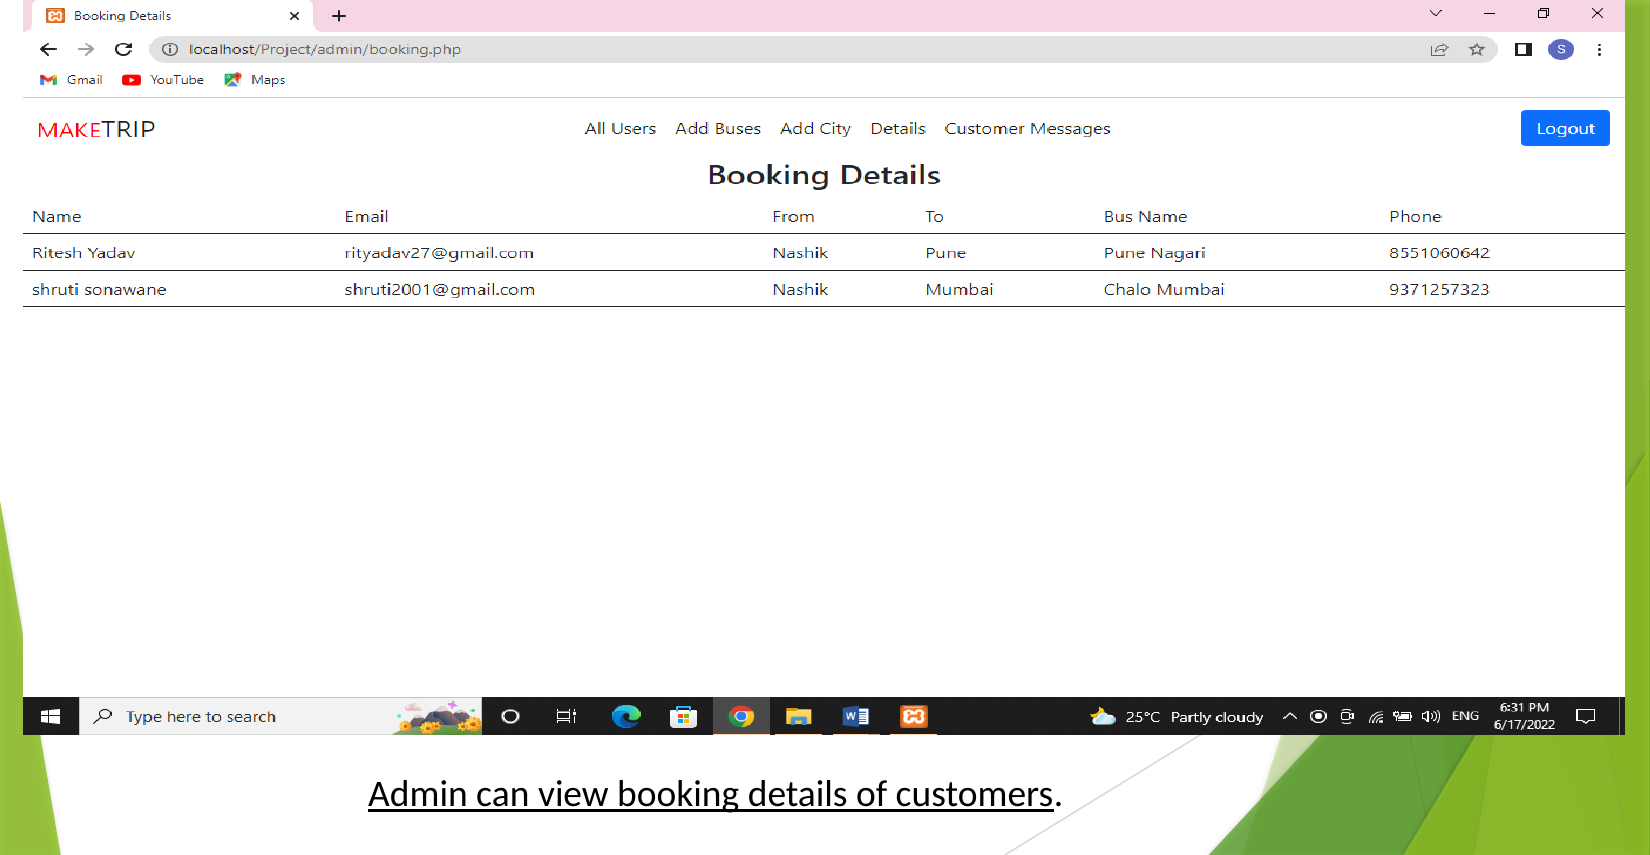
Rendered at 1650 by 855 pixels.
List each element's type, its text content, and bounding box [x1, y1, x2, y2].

picture [23, 0, 1626, 735]
text_box Admin can view booking details of customers. [353, 754, 1079, 822]
